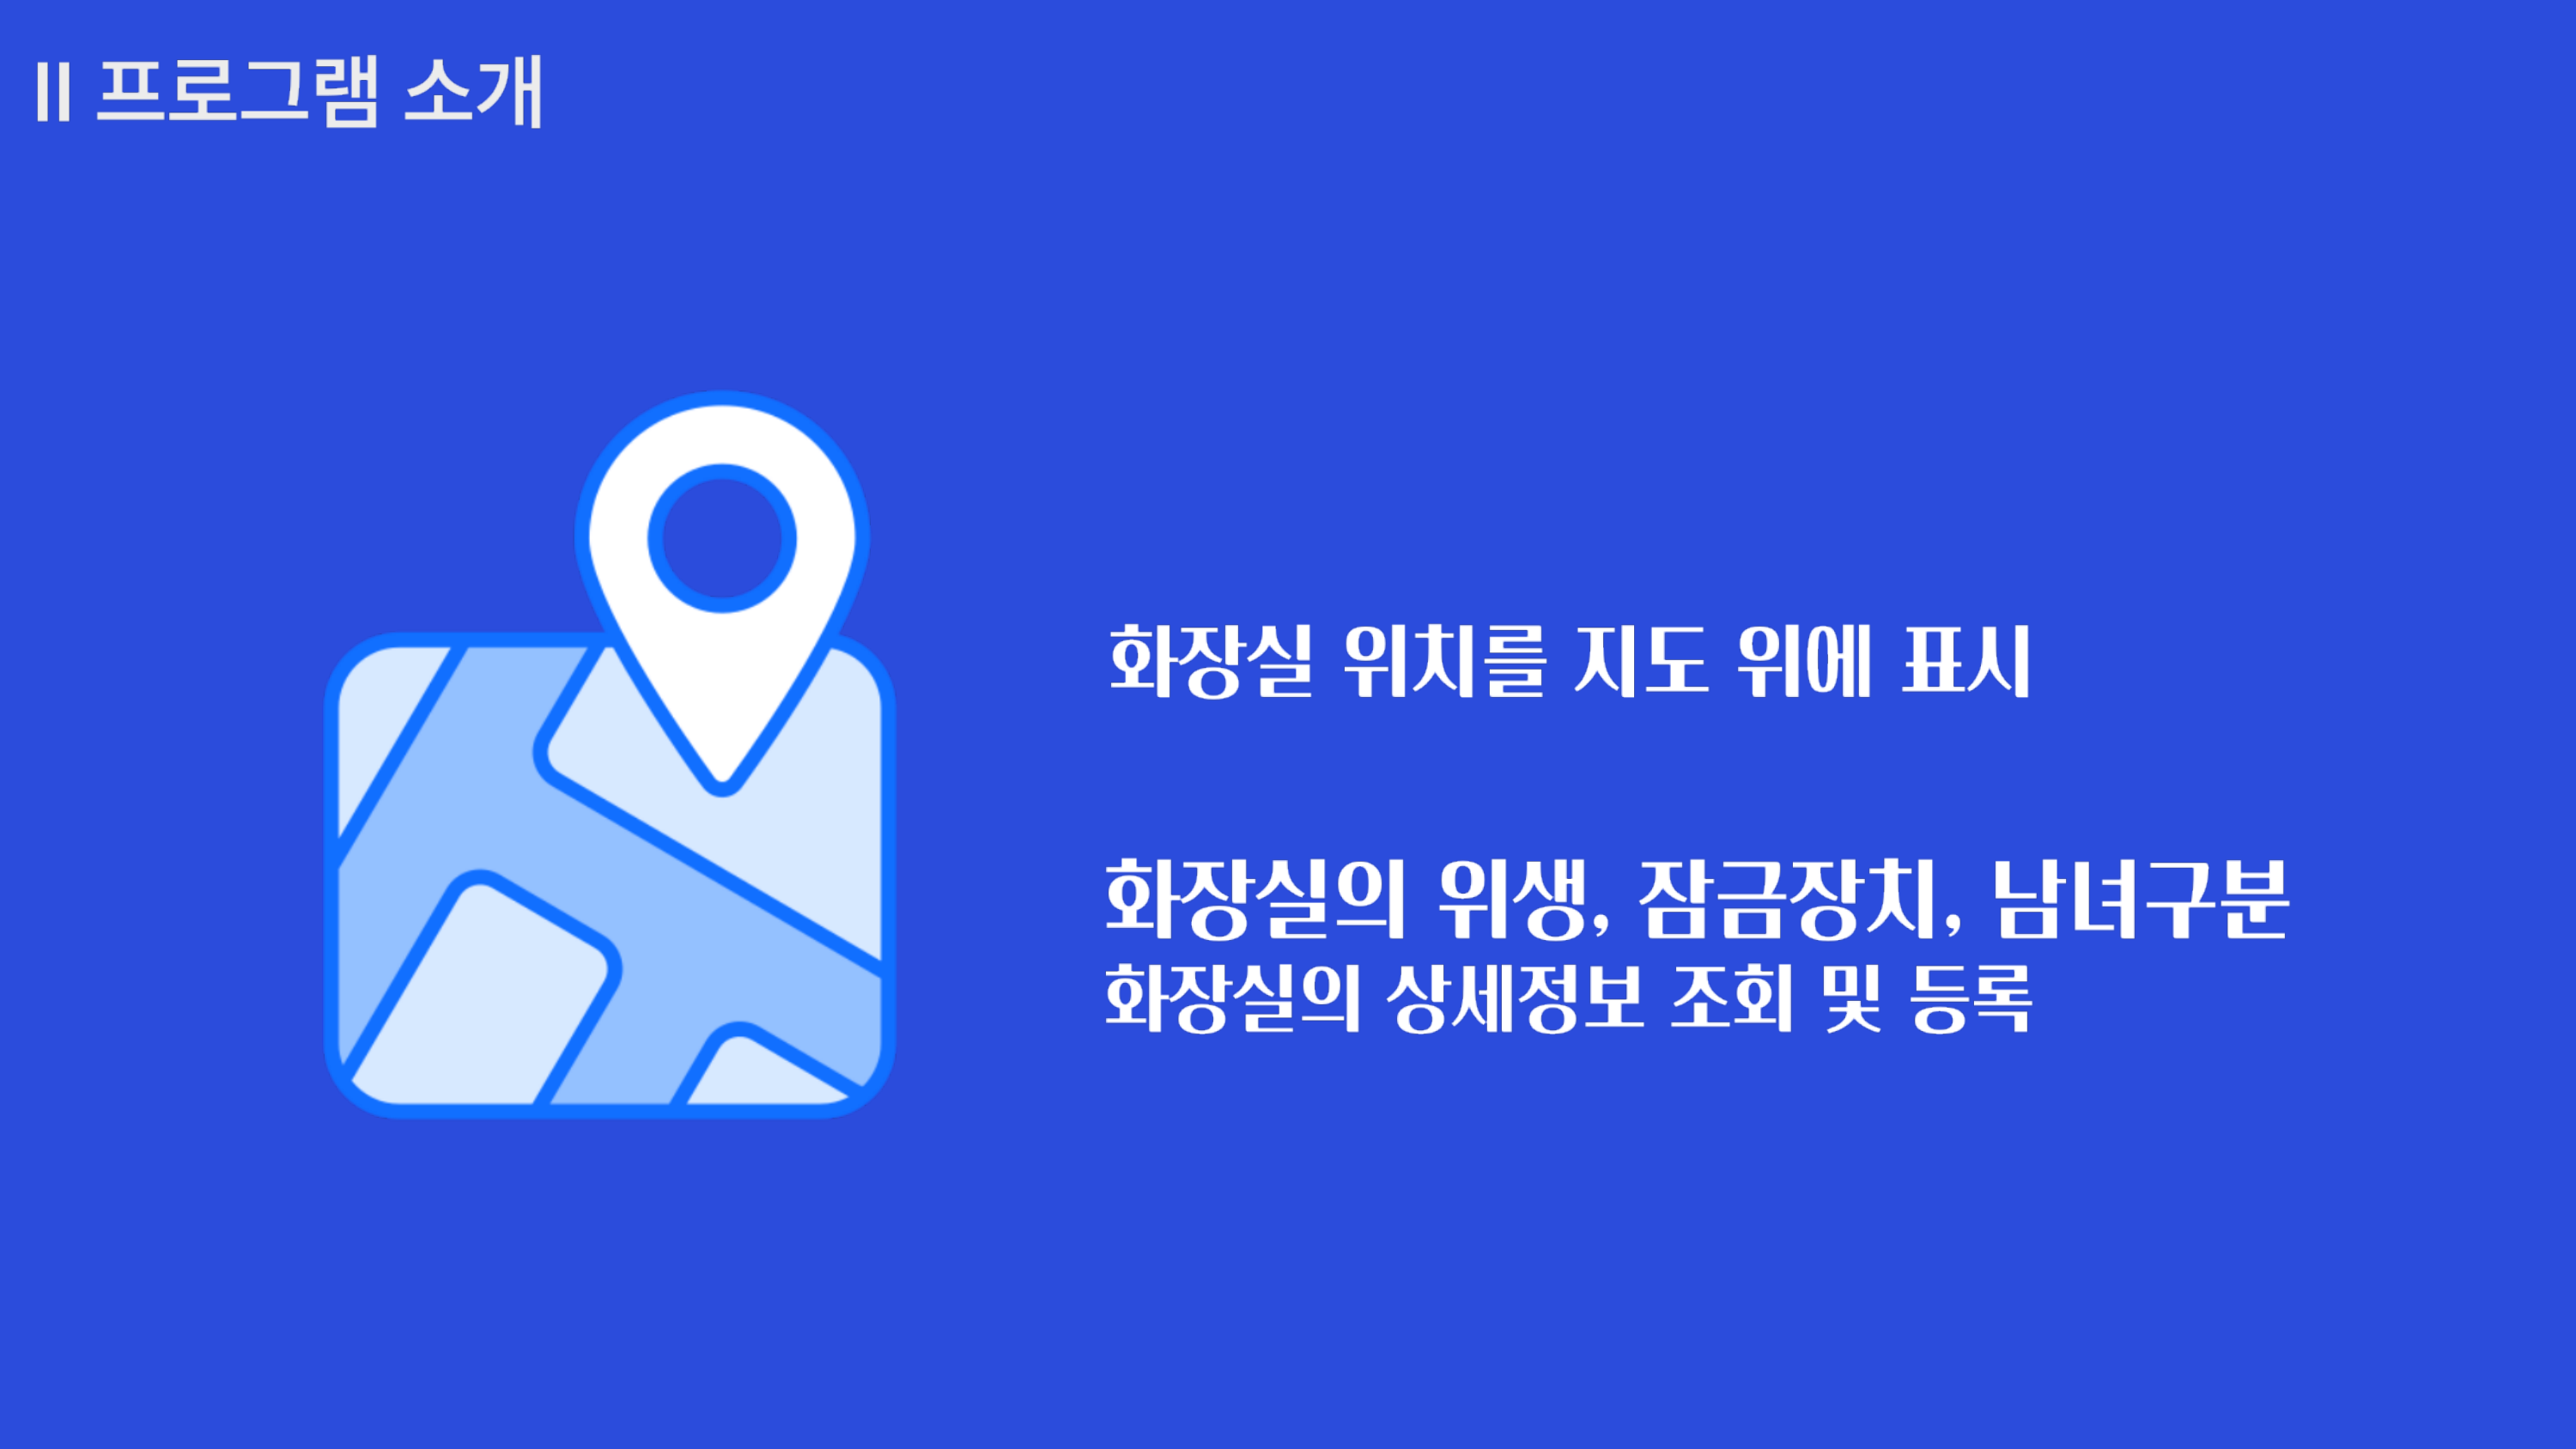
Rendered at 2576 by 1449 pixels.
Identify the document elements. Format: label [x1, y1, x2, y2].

picture [3, 1, 623, 223]
text_box [175, 320, 1046, 1191]
picture [868, 567, 2382, 1138]
